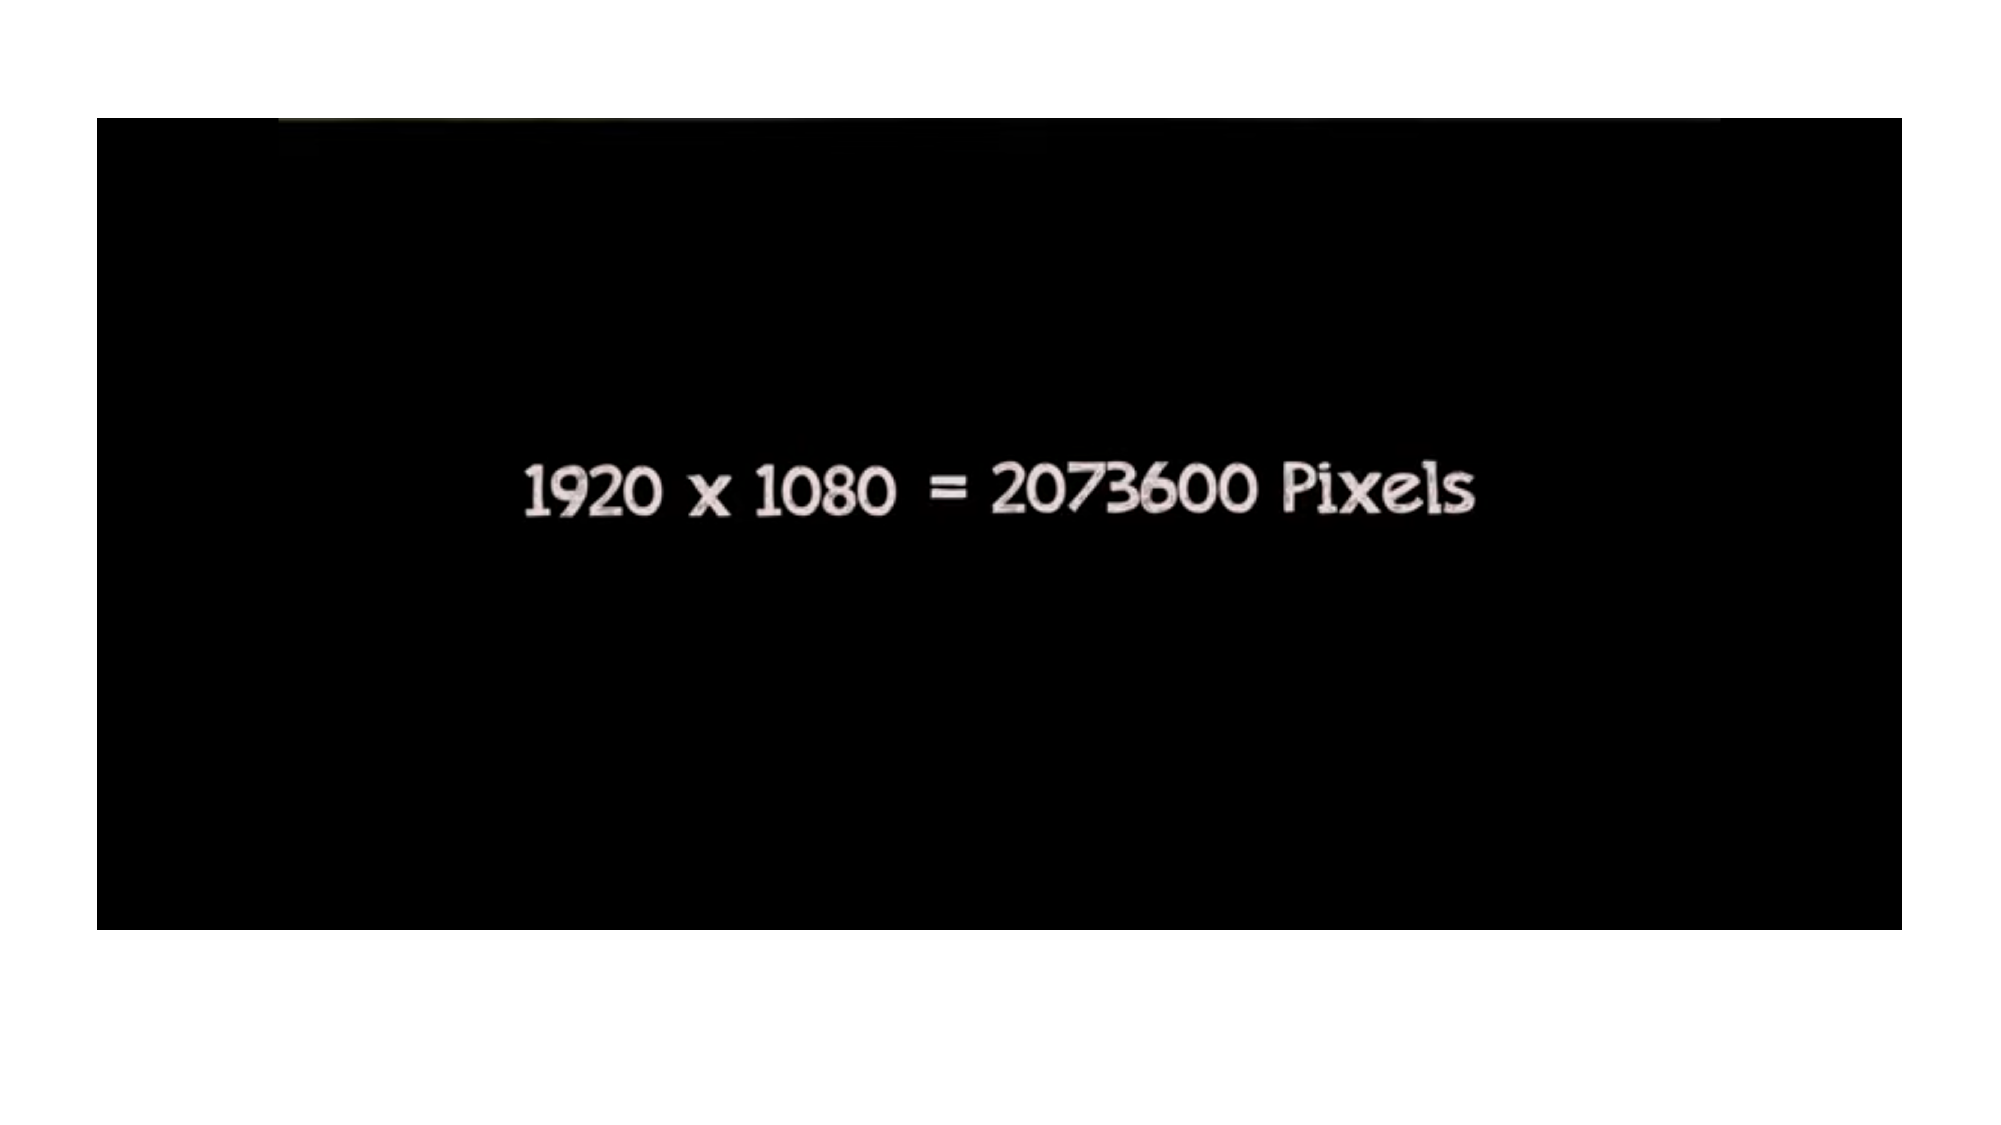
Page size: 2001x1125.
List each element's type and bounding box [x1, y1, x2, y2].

list [97, 118, 1902, 930]
